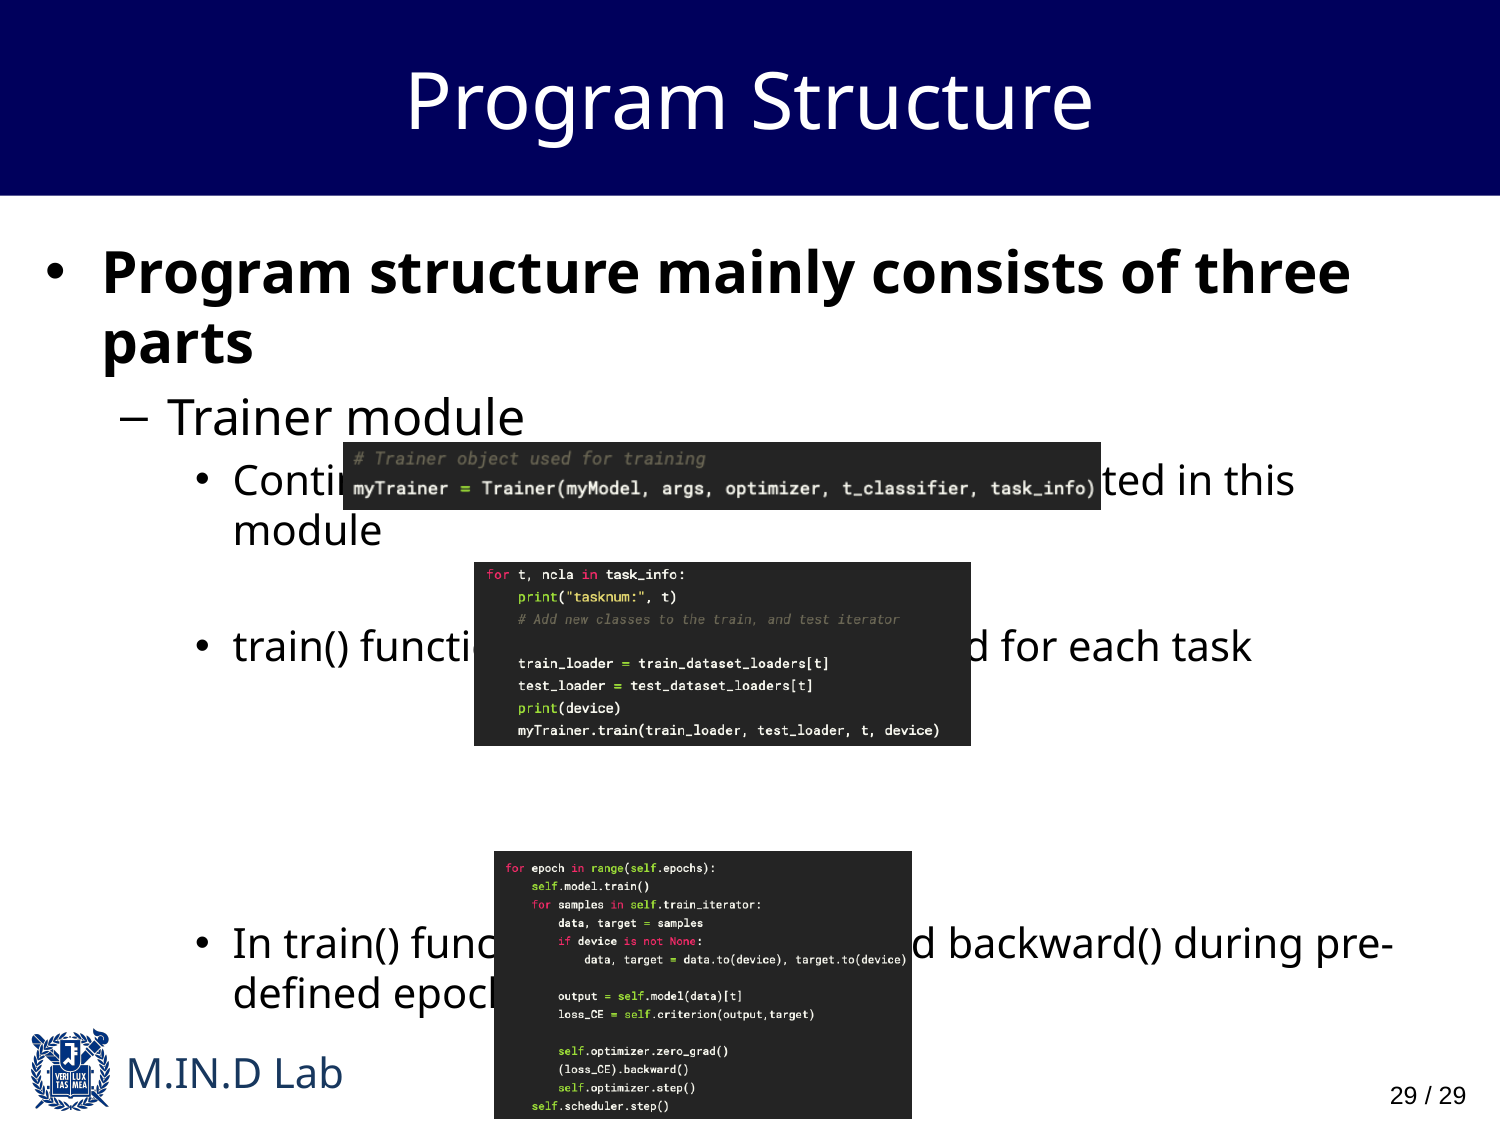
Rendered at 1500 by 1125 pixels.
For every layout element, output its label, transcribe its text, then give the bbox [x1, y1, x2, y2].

list Program structure mainly consists of three parts Trainer module Continual learning algorithms are implemented in this module train() function in Trainer class is called for each task In train() function, call forward() and backward() during pre-defined epochs [30, 227, 1459, 1005]
picture [343, 442, 1102, 510]
picture [30, 1027, 111, 1112]
title Program Structure [0, 0, 1500, 196]
picture [474, 562, 971, 746]
slide_number 29 / 29 [1144, 1064, 1482, 1125]
picture [494, 851, 913, 1120]
